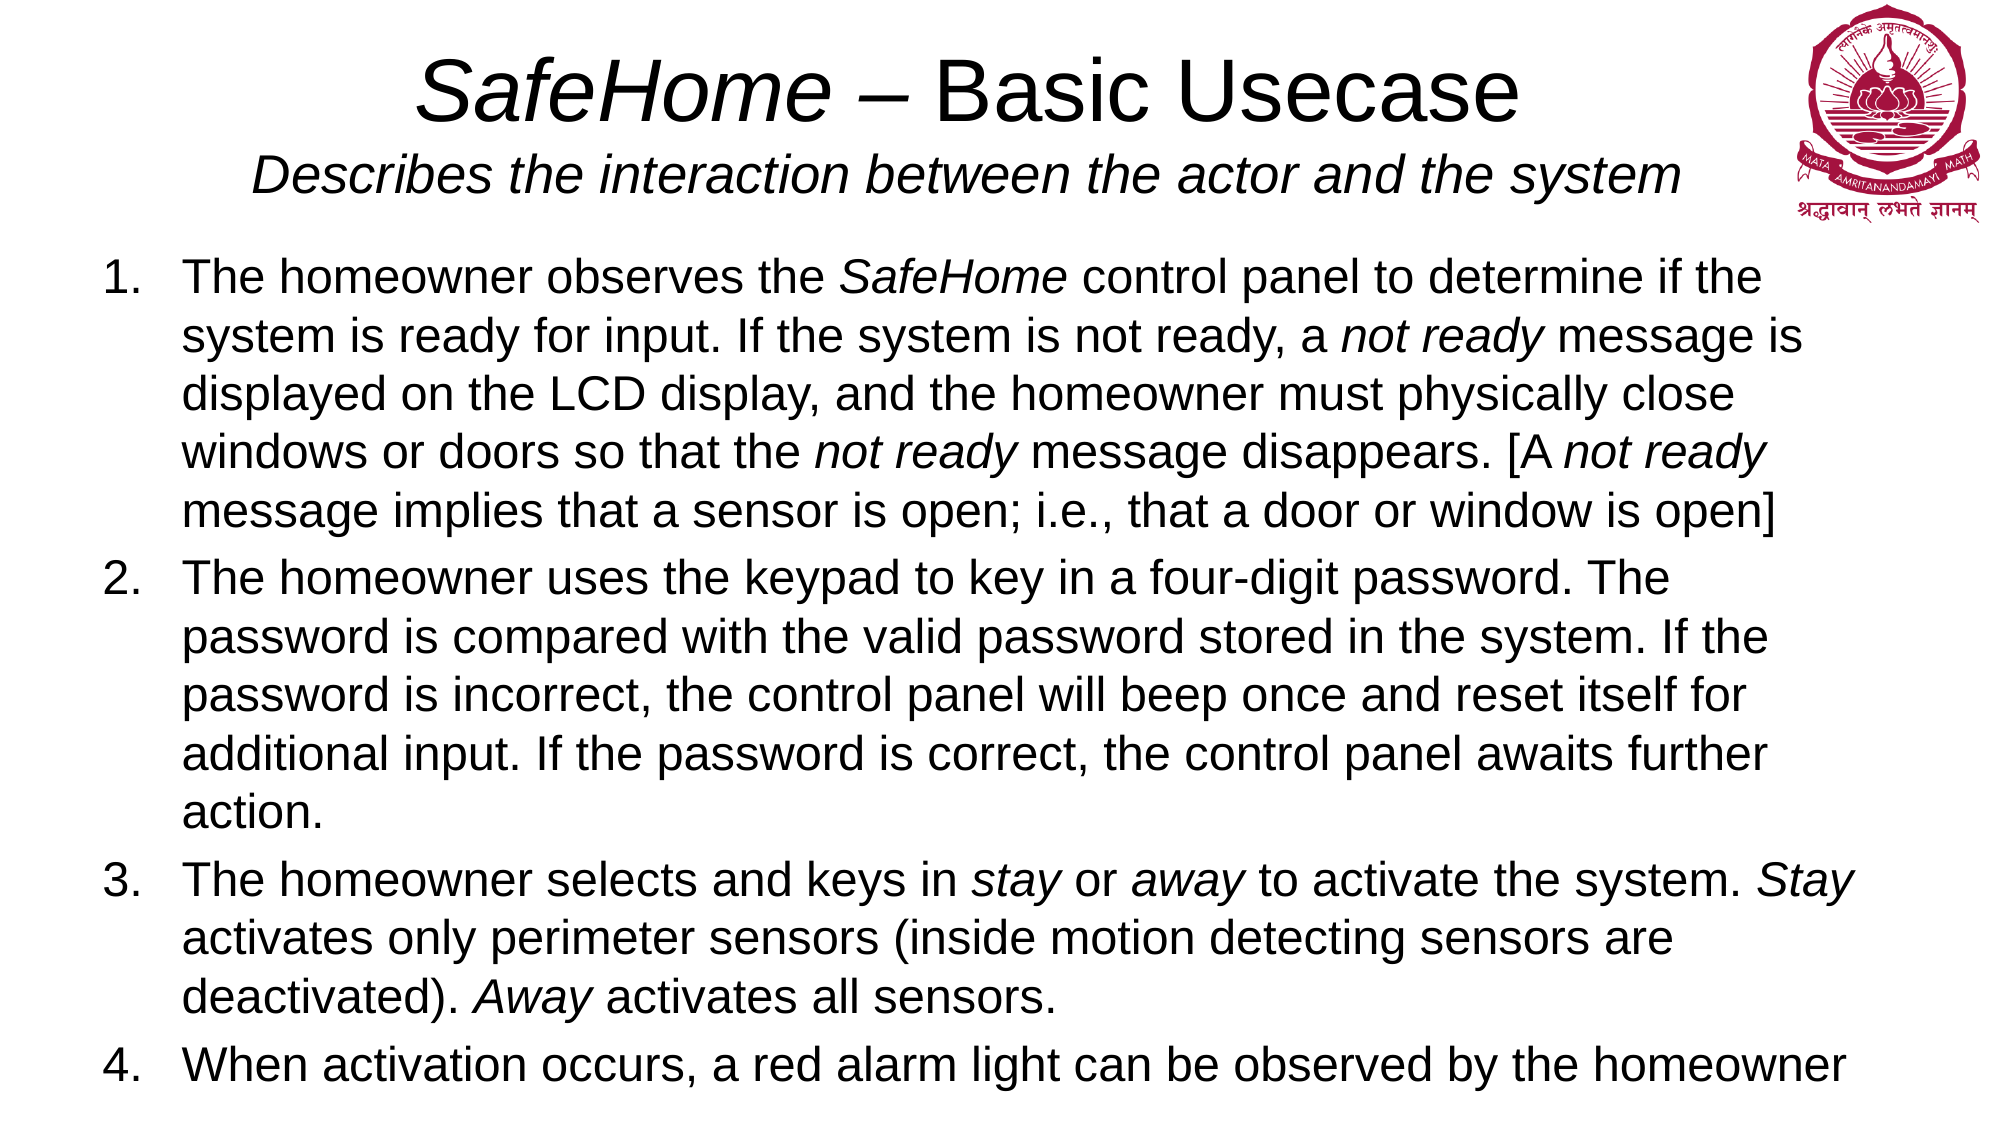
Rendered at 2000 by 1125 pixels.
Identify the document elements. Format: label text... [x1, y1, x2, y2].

title SafeHome – Basic Usecase Describes the interaction between the actor and the system [99, 24, 1837, 213]
list The homeowner observes the SafeHome control panel to determine if the system is ready for input. If the system is not ready, a not ready message is displayed on the LCD display, and the homeowner must physically close windows or doors so that the not ready message disappears. [A not ready message implies that a sensor is open; i.e., that a door or window is open] The homeowner uses the keypad to key in a four-digit password. The password is compared with the valid password stored in the system. If the password is incorrect, the control panel will beep once and reset itself for additional input. If the password is correct, the control panel awaits further action. The homeowner selects and keys in stay or away to activate the system. Stay activates only perimeter sensors (inside motion detecting sensors are deactivated). Away activates all sensors. When activation occurs, a red alarm light can be observed by the homeowner [87, 237, 1887, 1100]
picture [1776, 1, 2000, 225]
